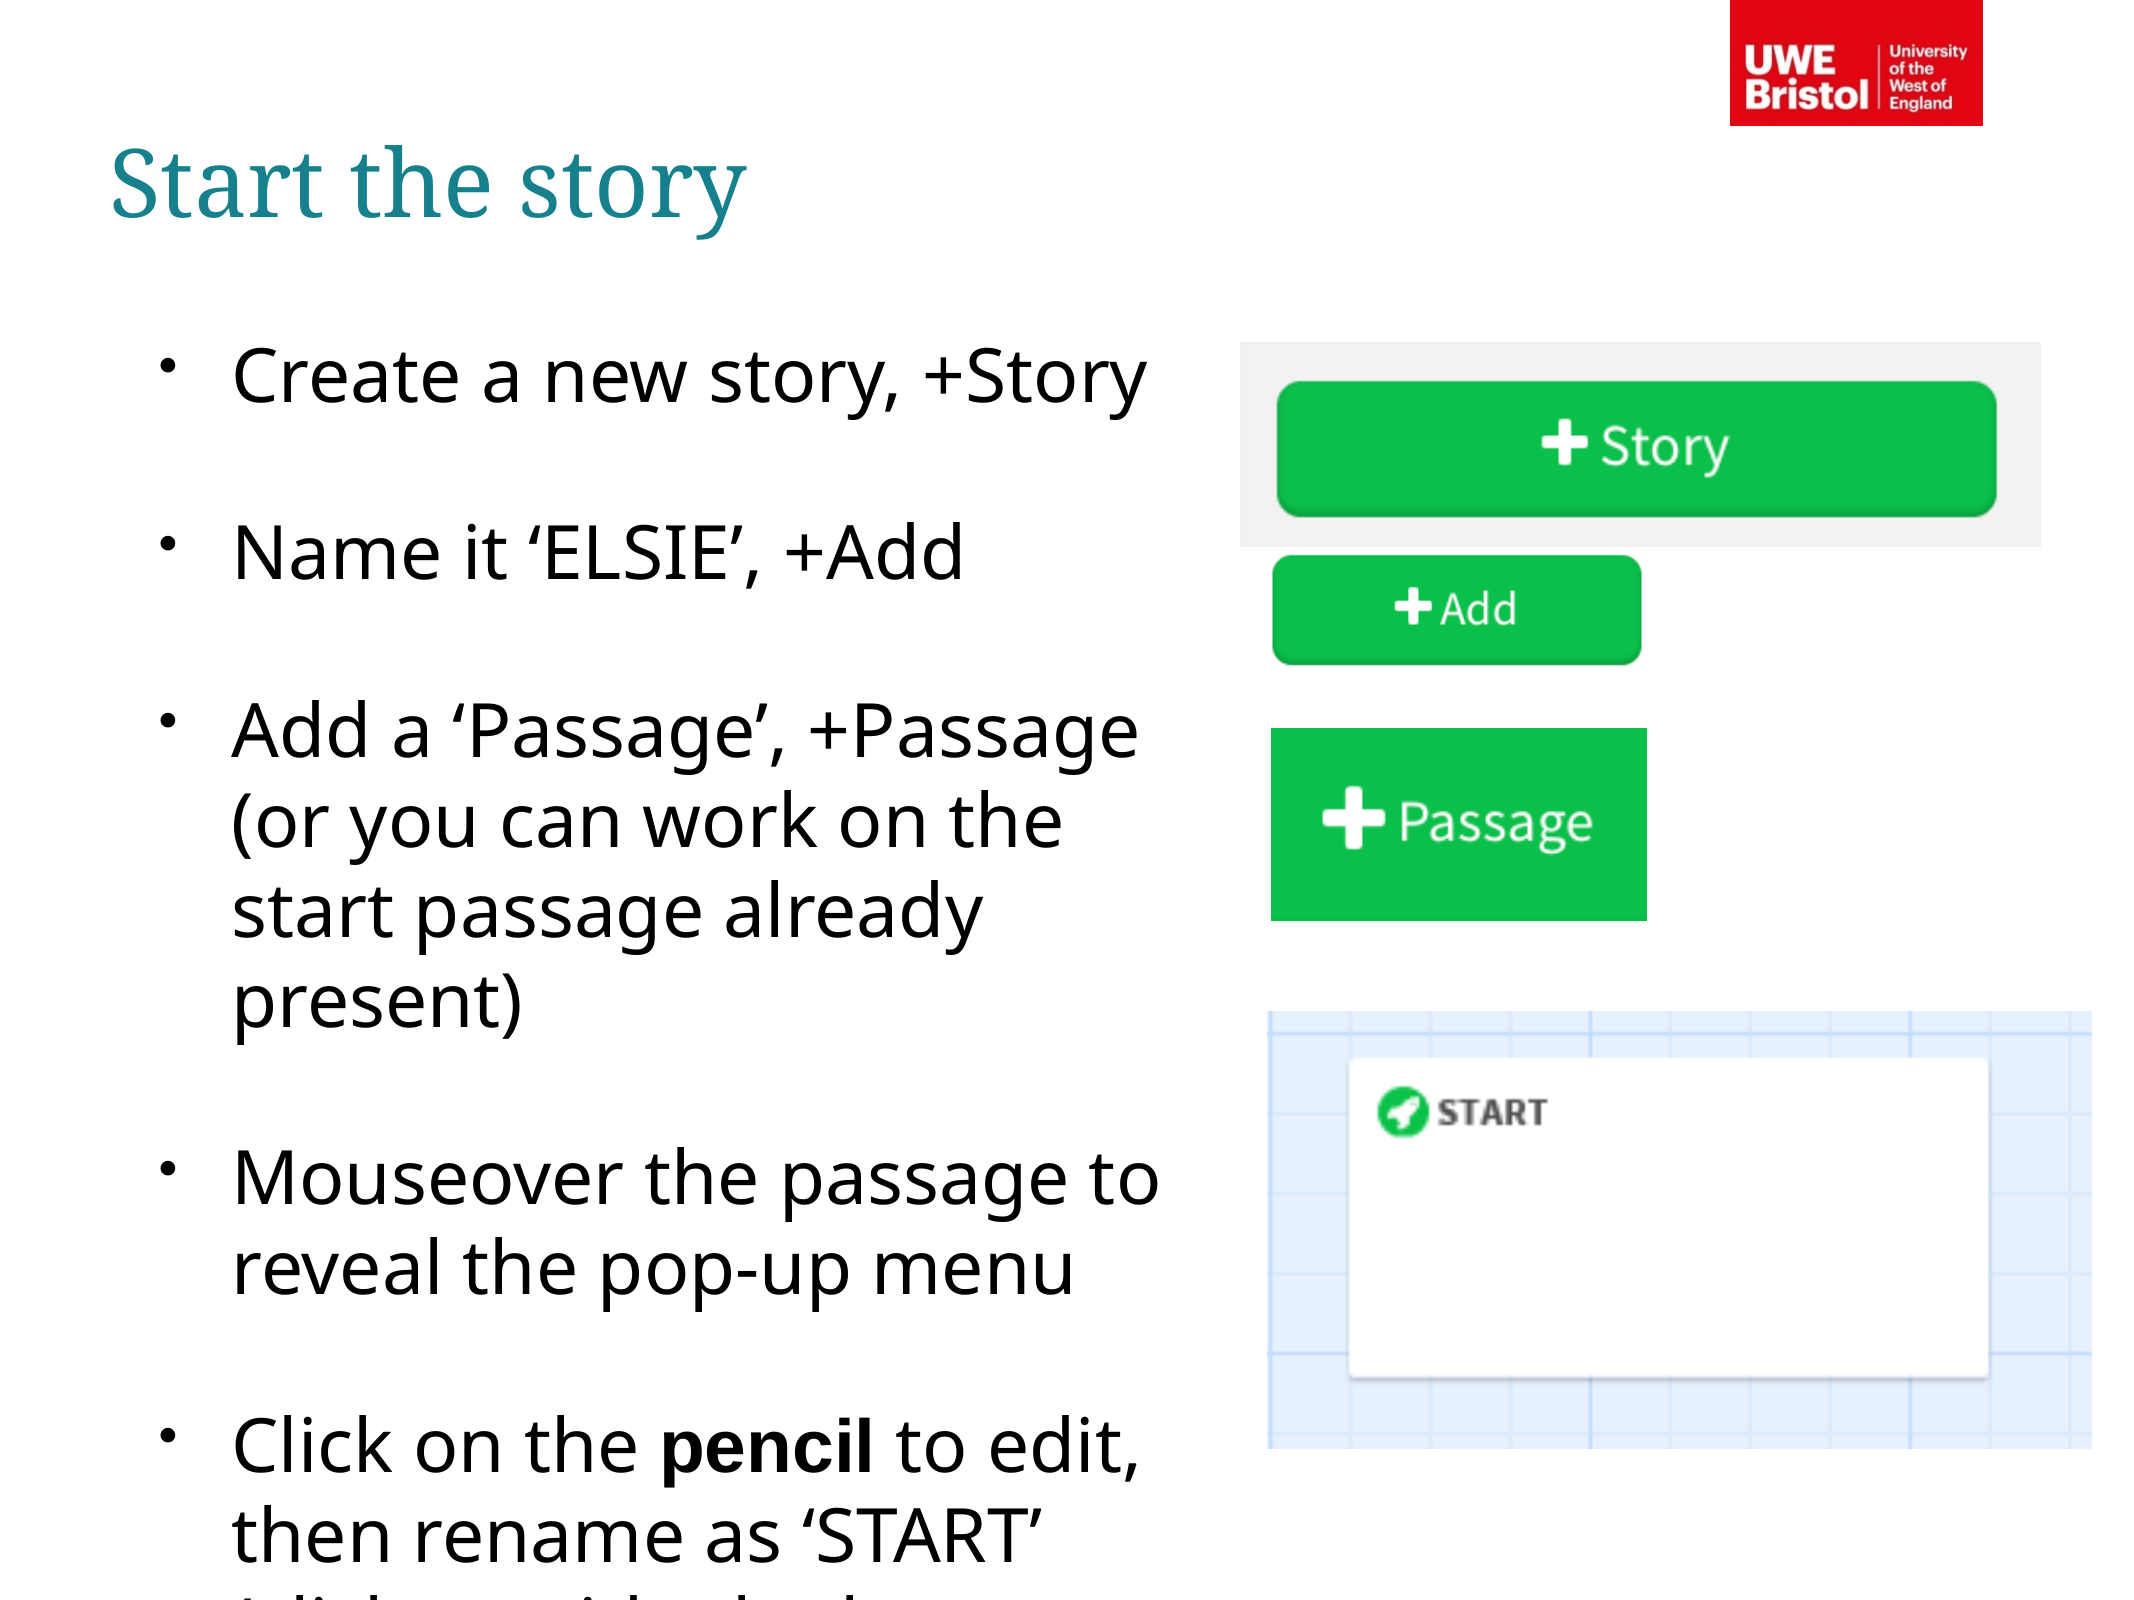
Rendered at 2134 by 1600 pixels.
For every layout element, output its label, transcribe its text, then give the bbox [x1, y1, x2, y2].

picture [1271, 728, 1647, 921]
text_box [156, 72, 1978, 428]
list Start the story [108, 103, 156, 247]
picture [1730, 0, 1983, 126]
picture [1266, 1011, 2092, 1450]
text_box Create a new story, +Story Name it ‘ELSIE’, +Add Add a ‘Passage’, +Passage (or you can work on the start passage already present) Mouseover the passage to reveal the pop-up menu Click on the pencil to edit, then rename as ‘START’ (click outside the box to exit) [144, 319, 1228, 1408]
picture [1240, 342, 2041, 679]
